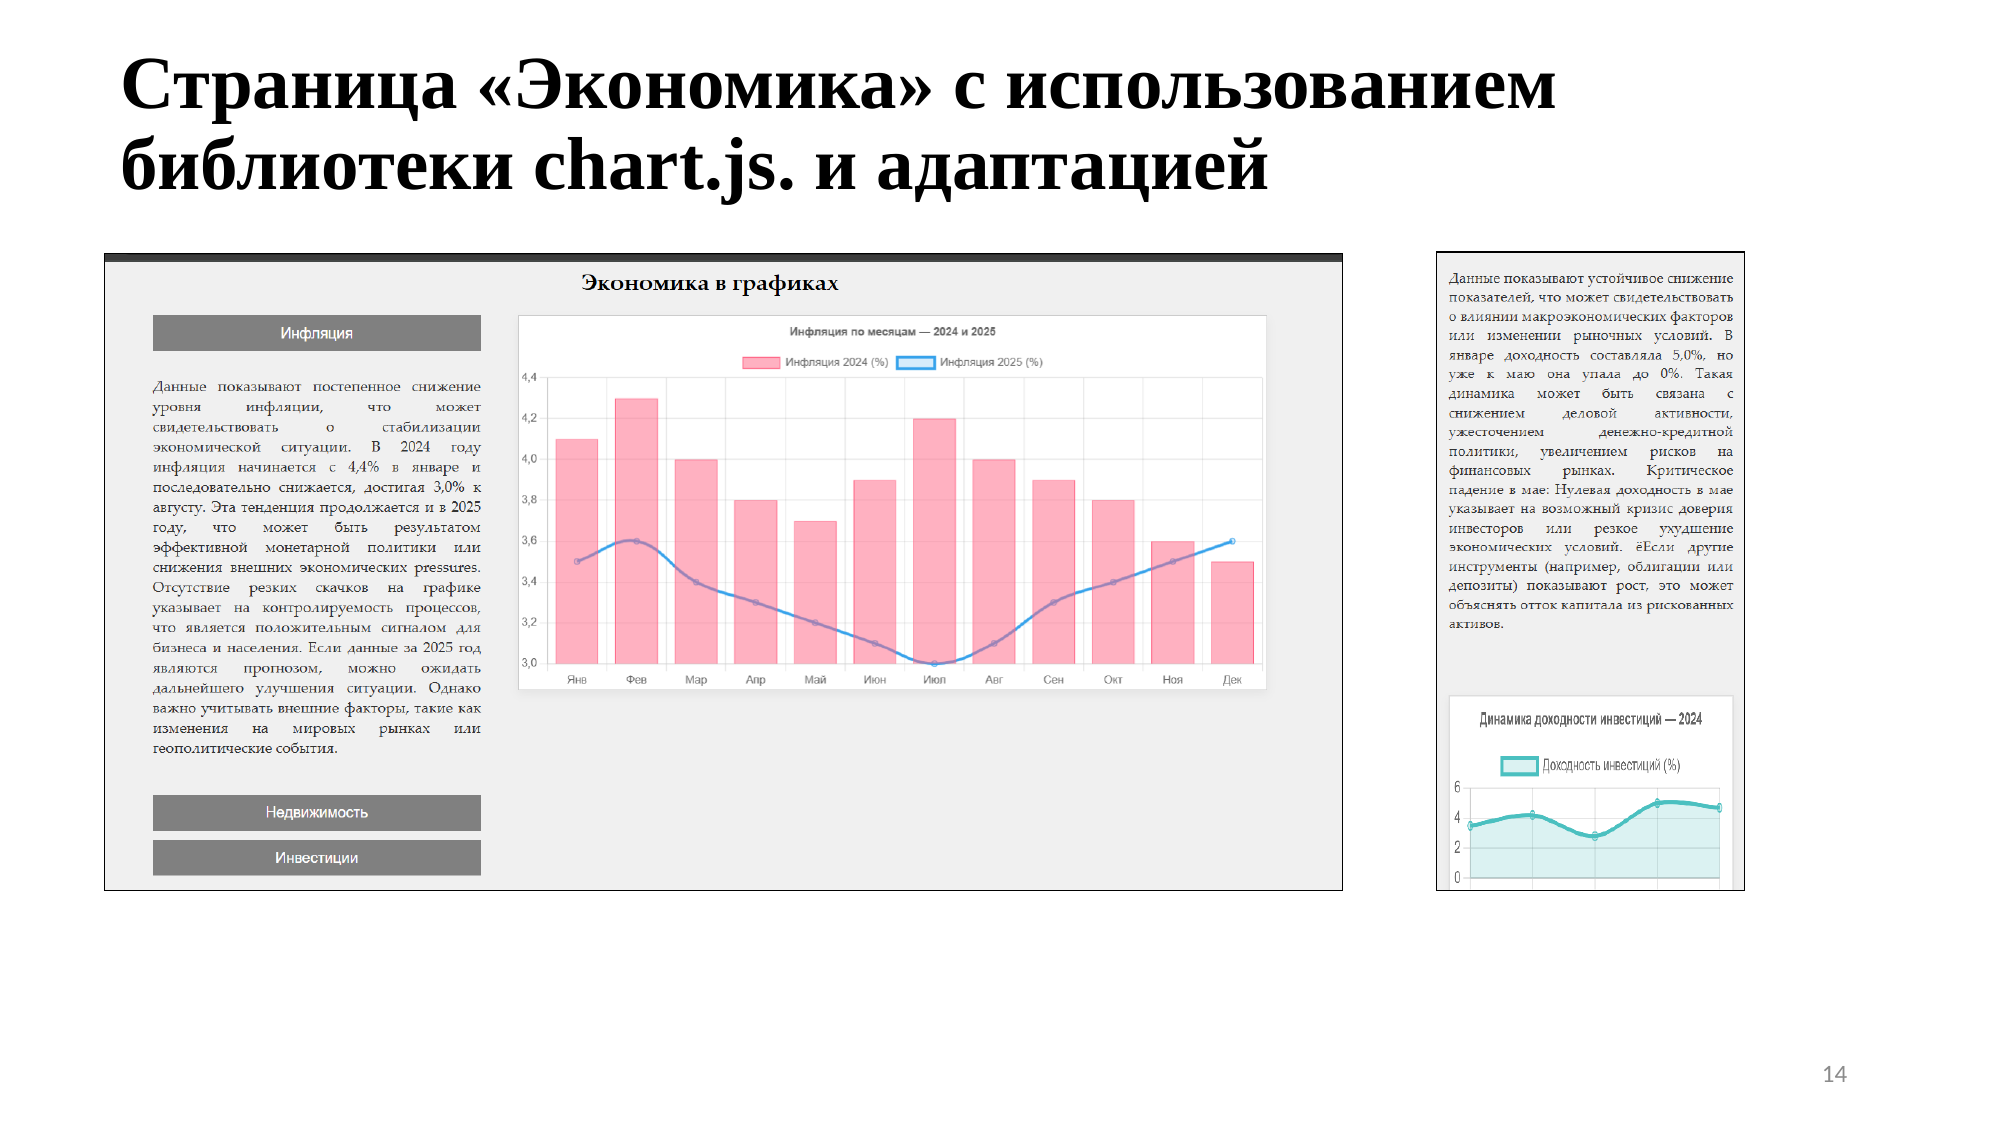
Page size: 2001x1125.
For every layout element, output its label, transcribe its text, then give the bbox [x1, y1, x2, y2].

picture [105, 254, 1342, 890]
title Страница «Экономика» с использованием библиотеки chart.js. и адаптацией [105, 0, 1862, 293]
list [1437, 252, 1744, 890]
slide_number 14 [1412, 1042, 1863, 1103]
